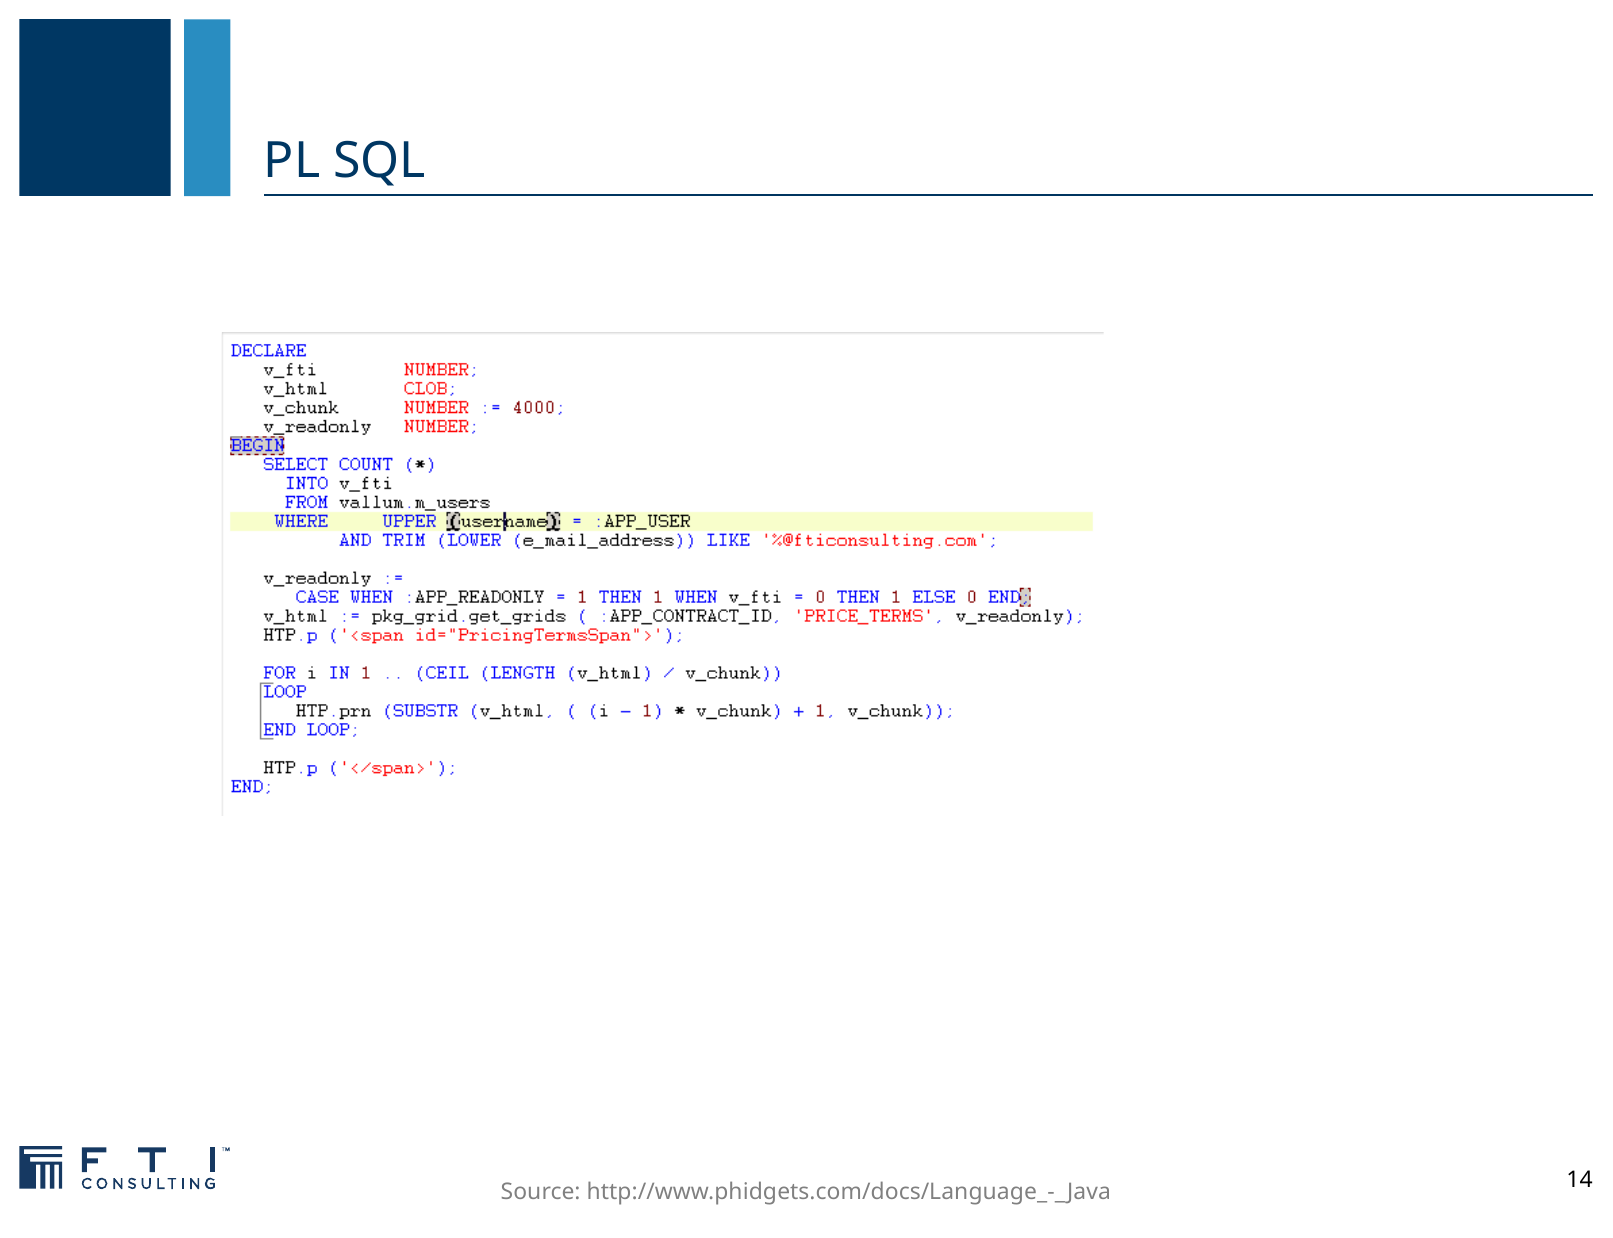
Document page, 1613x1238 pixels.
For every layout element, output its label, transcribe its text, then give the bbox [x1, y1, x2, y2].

slide_number 14 [1530, 1161, 1594, 1202]
picture [221, 332, 1104, 816]
title PL SQL [264, 19, 1593, 196]
text_box Source: http://www.phidgets.com/docs/Language_-_Java [485, 1169, 1127, 1212]
